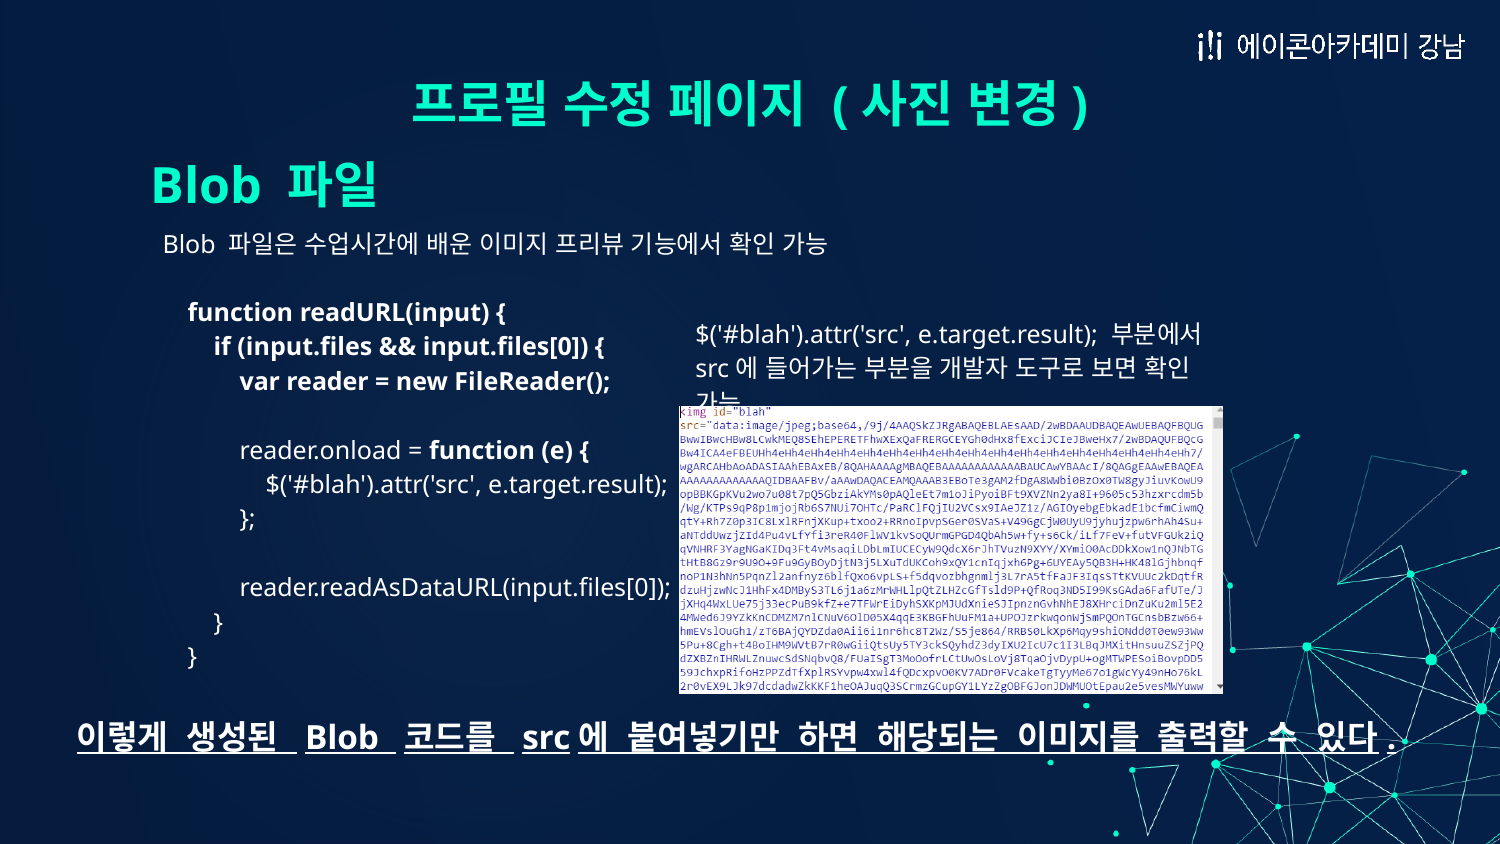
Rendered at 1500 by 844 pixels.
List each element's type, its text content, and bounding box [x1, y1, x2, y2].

list Blob 파일은 수업시간에 배운 이미지 프리뷰 기능에서 확인 가능 function readURL(input) { if (input.files && input.files[0]) { var reader = new FileReader(); reader.onload = function (e) { $('#blah').attr('src', e.target.result); }; reader.readAsDataURL(input.files[0]); } } [147, 209, 1283, 360]
text_box 이렇게 생성된 Blob 코드를 src에 붙여넣기만 하면 해당되는 이미지를 출력할 수 있다. [61, 694, 1438, 844]
title Blob 파일 [135, 138, 992, 221]
text_box $('#blah').attr('src', e.target.result); 부분에서 src에 들어가는 부분을 개발자 도구로 보면 확인 가능 [655, 298, 1259, 433]
text_box 프로필 수정 페이지 (사진 변경) [322, 57, 1178, 162]
picture [0, 0, 1500, 844]
